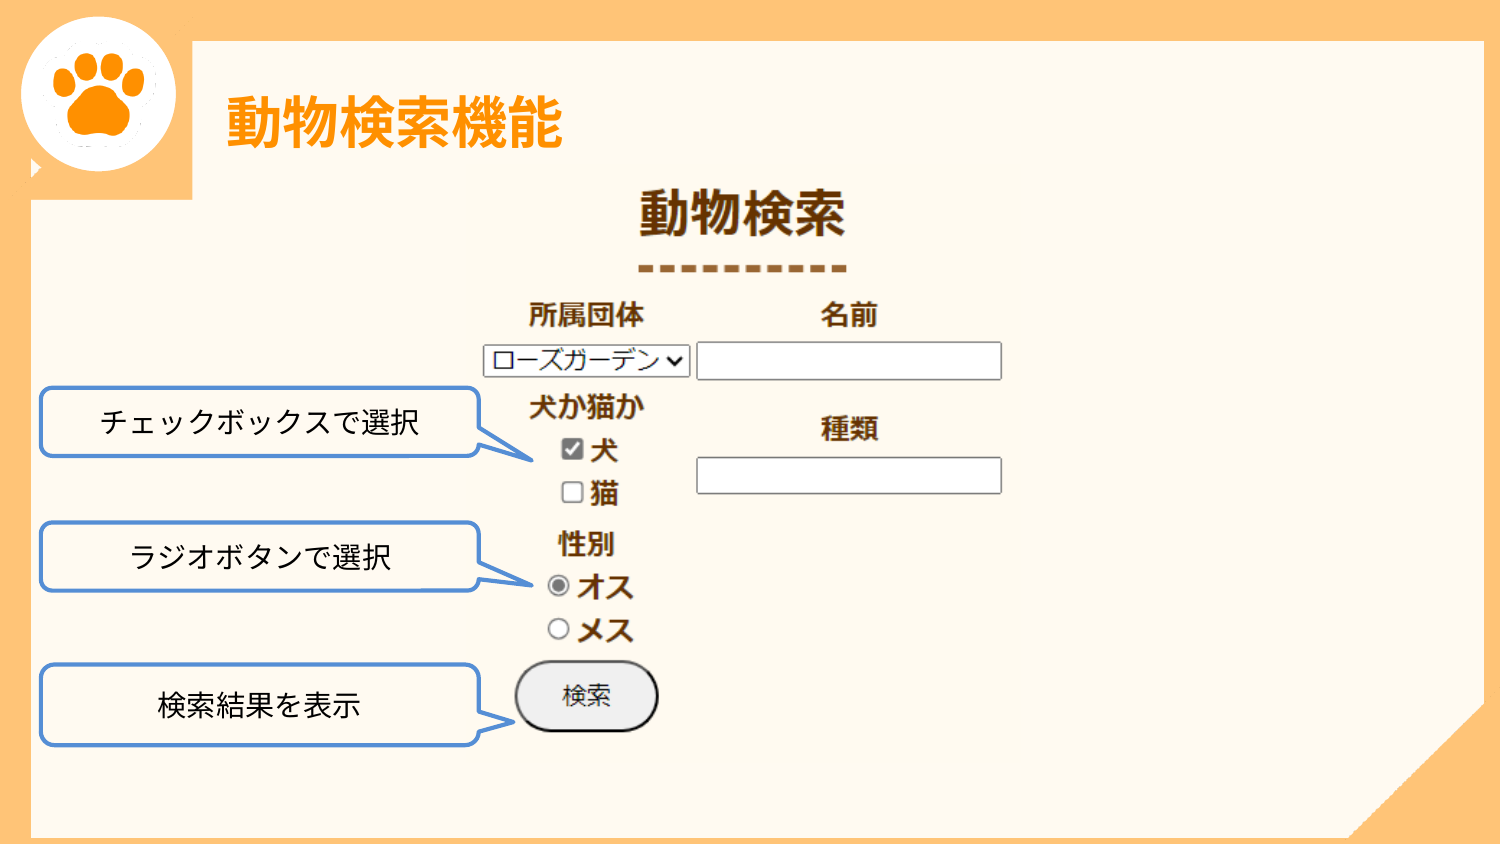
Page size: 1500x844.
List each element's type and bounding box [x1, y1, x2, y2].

text_box [0, 8, 1500, 844]
text_box [12, 8, 184, 180]
picture [465, 163, 1021, 763]
